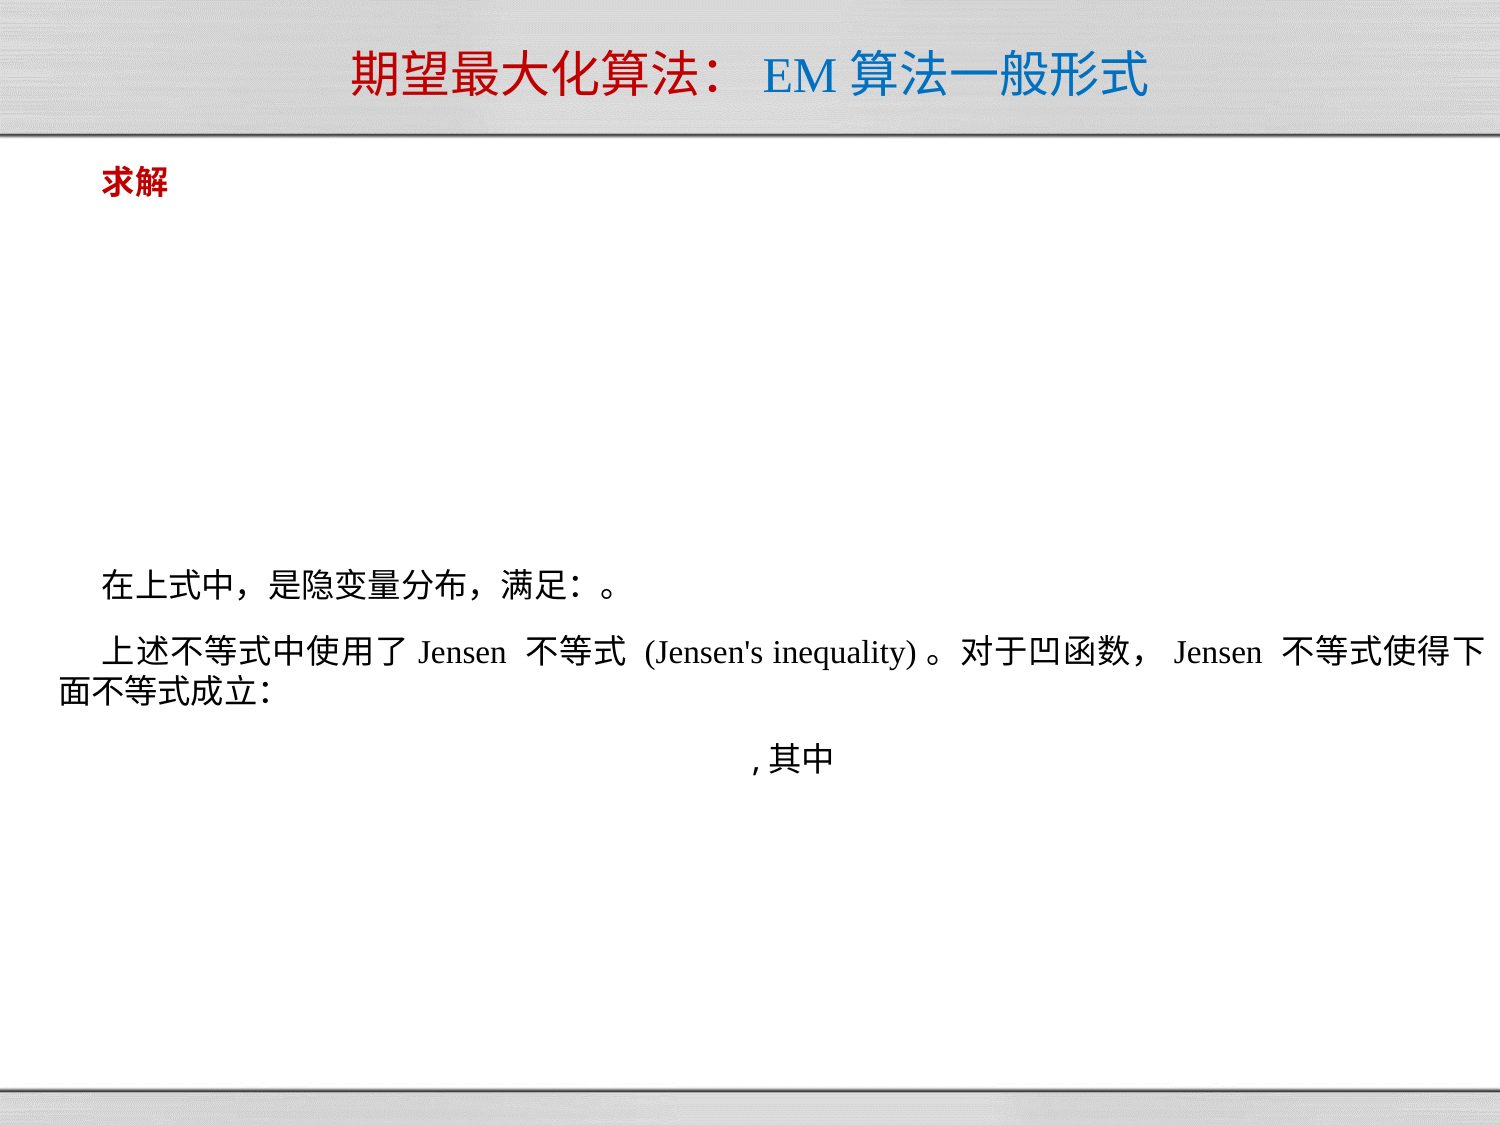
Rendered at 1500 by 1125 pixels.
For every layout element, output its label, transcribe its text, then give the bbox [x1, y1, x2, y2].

picture [0, 138, 1500, 1125]
title 期望最大化算法：EM算法一般形式 [0, 0, 1500, 138]
